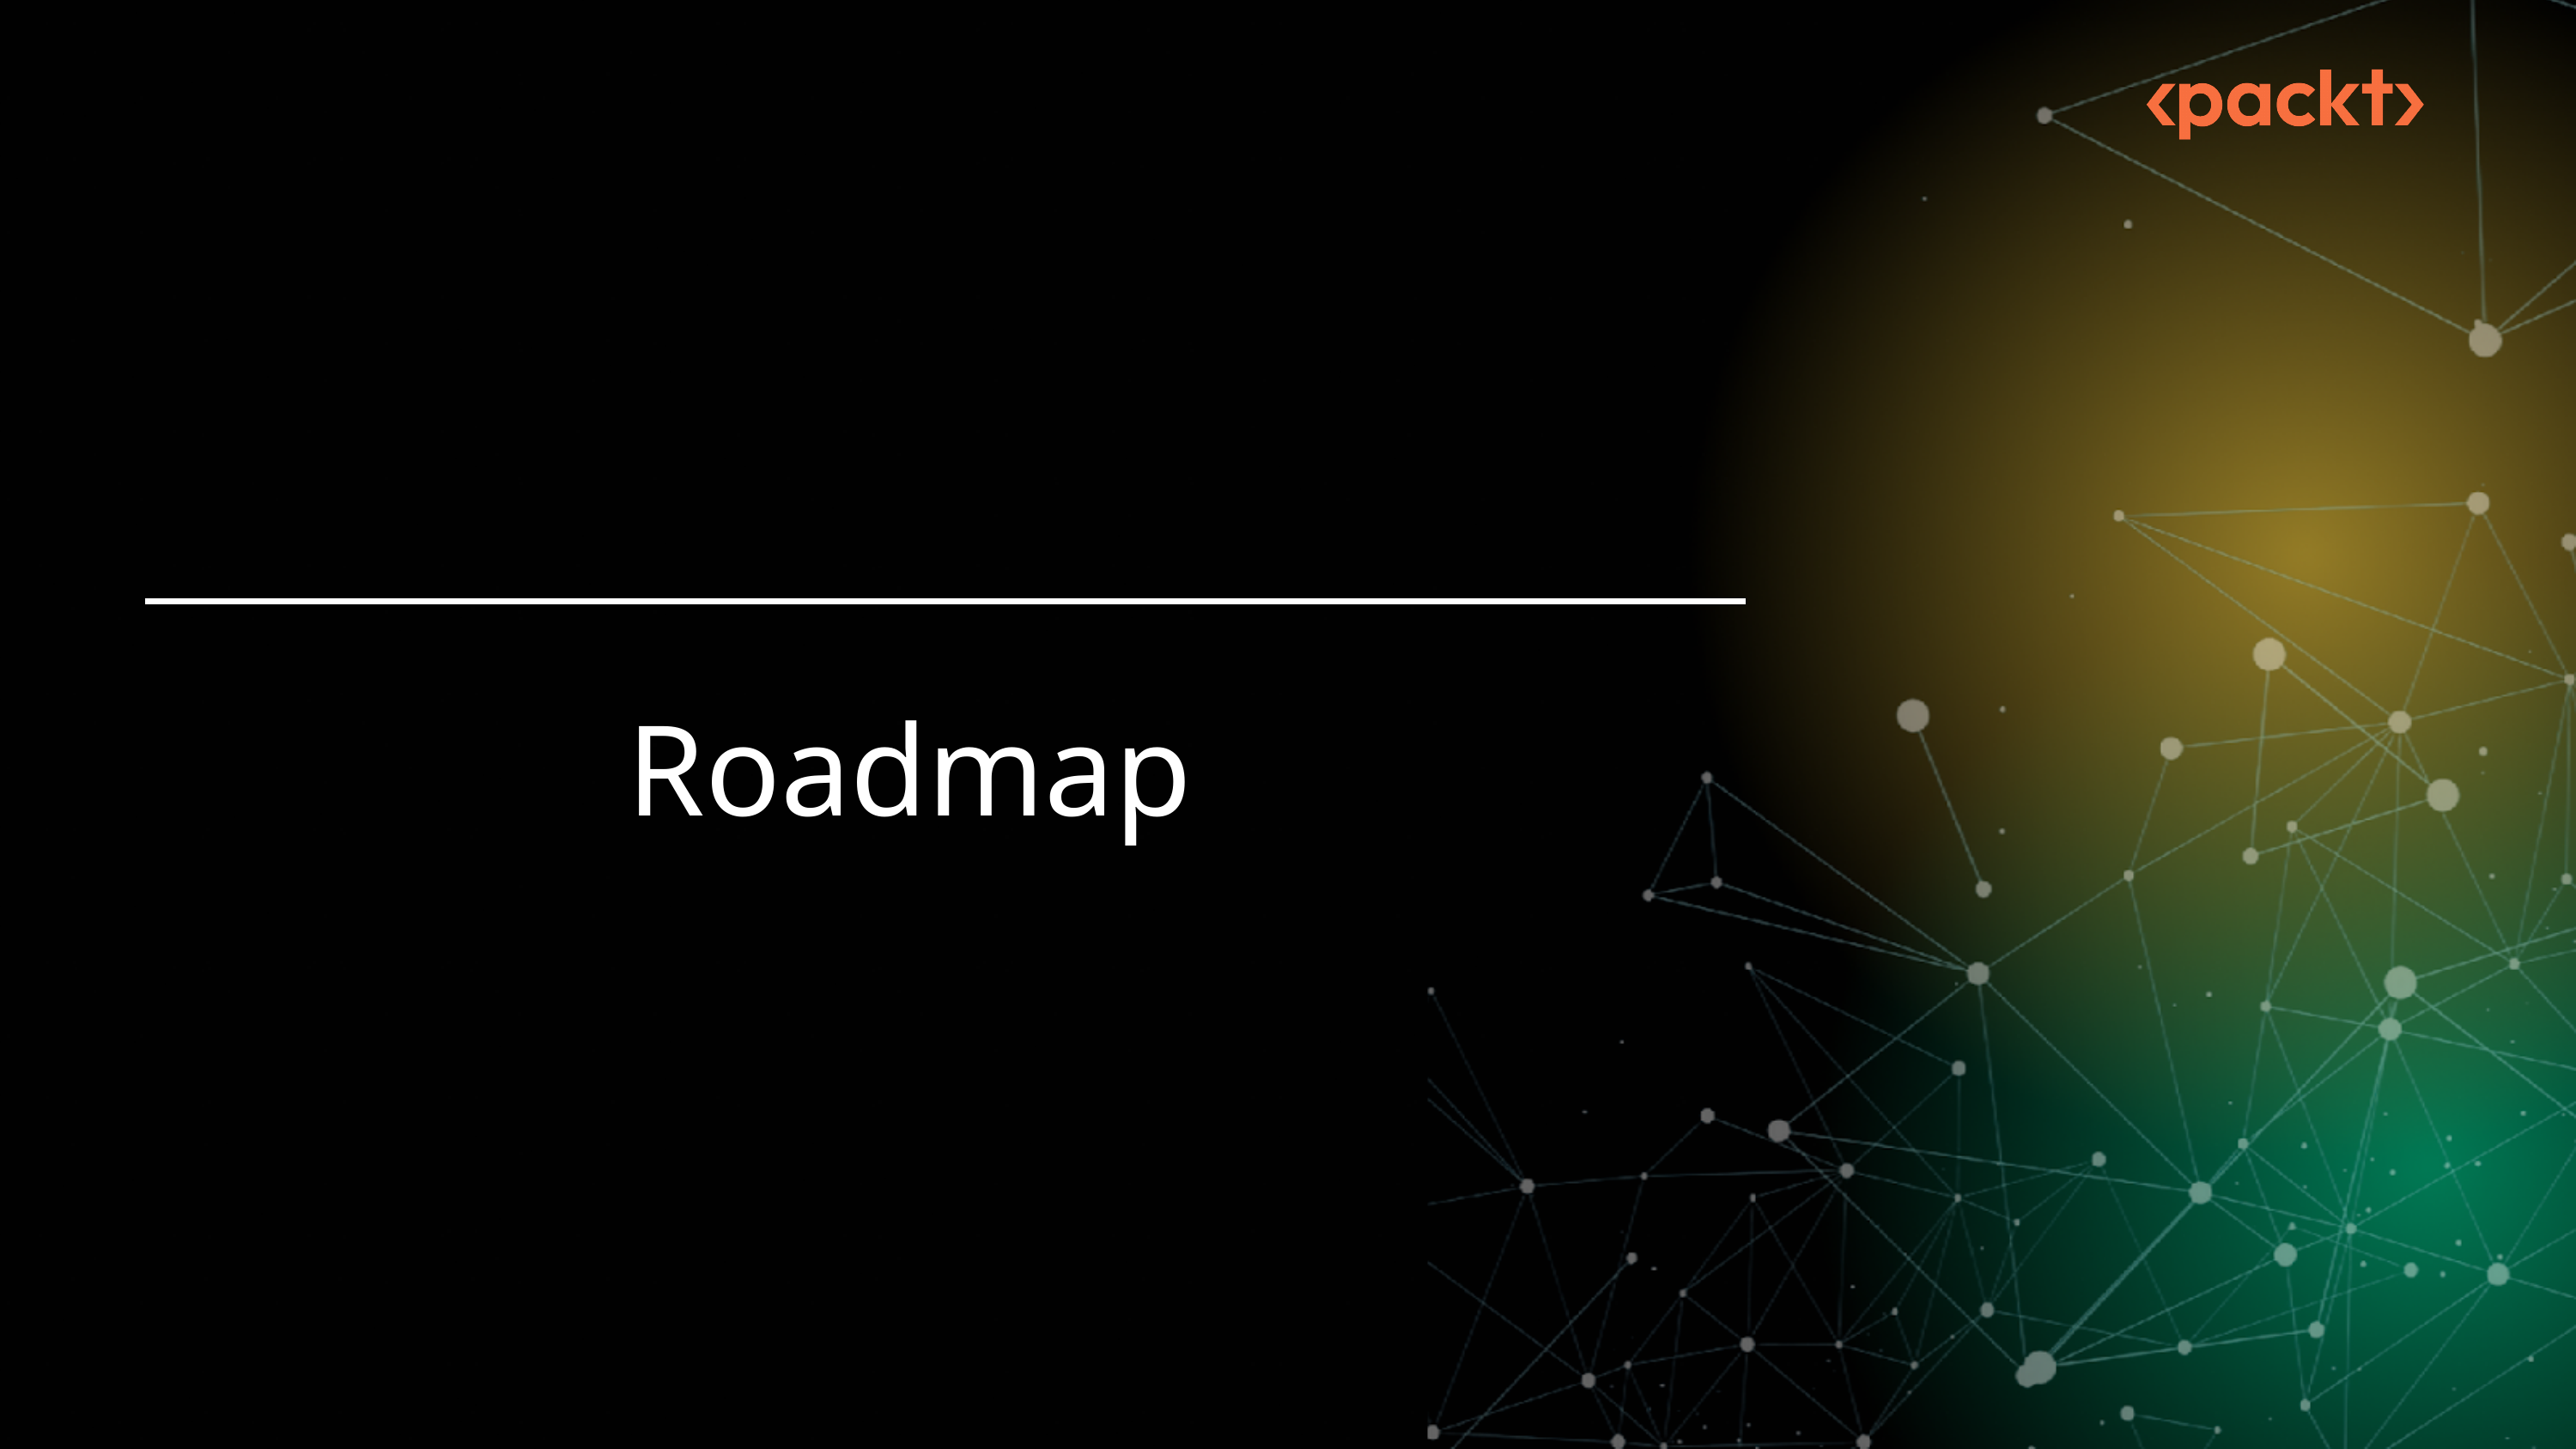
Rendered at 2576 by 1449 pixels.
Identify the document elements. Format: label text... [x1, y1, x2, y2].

text_box [2144, 44, 2432, 145]
text_box Roadmap [144, 630, 1675, 841]
text_box [0, 0, 2576, 1449]
